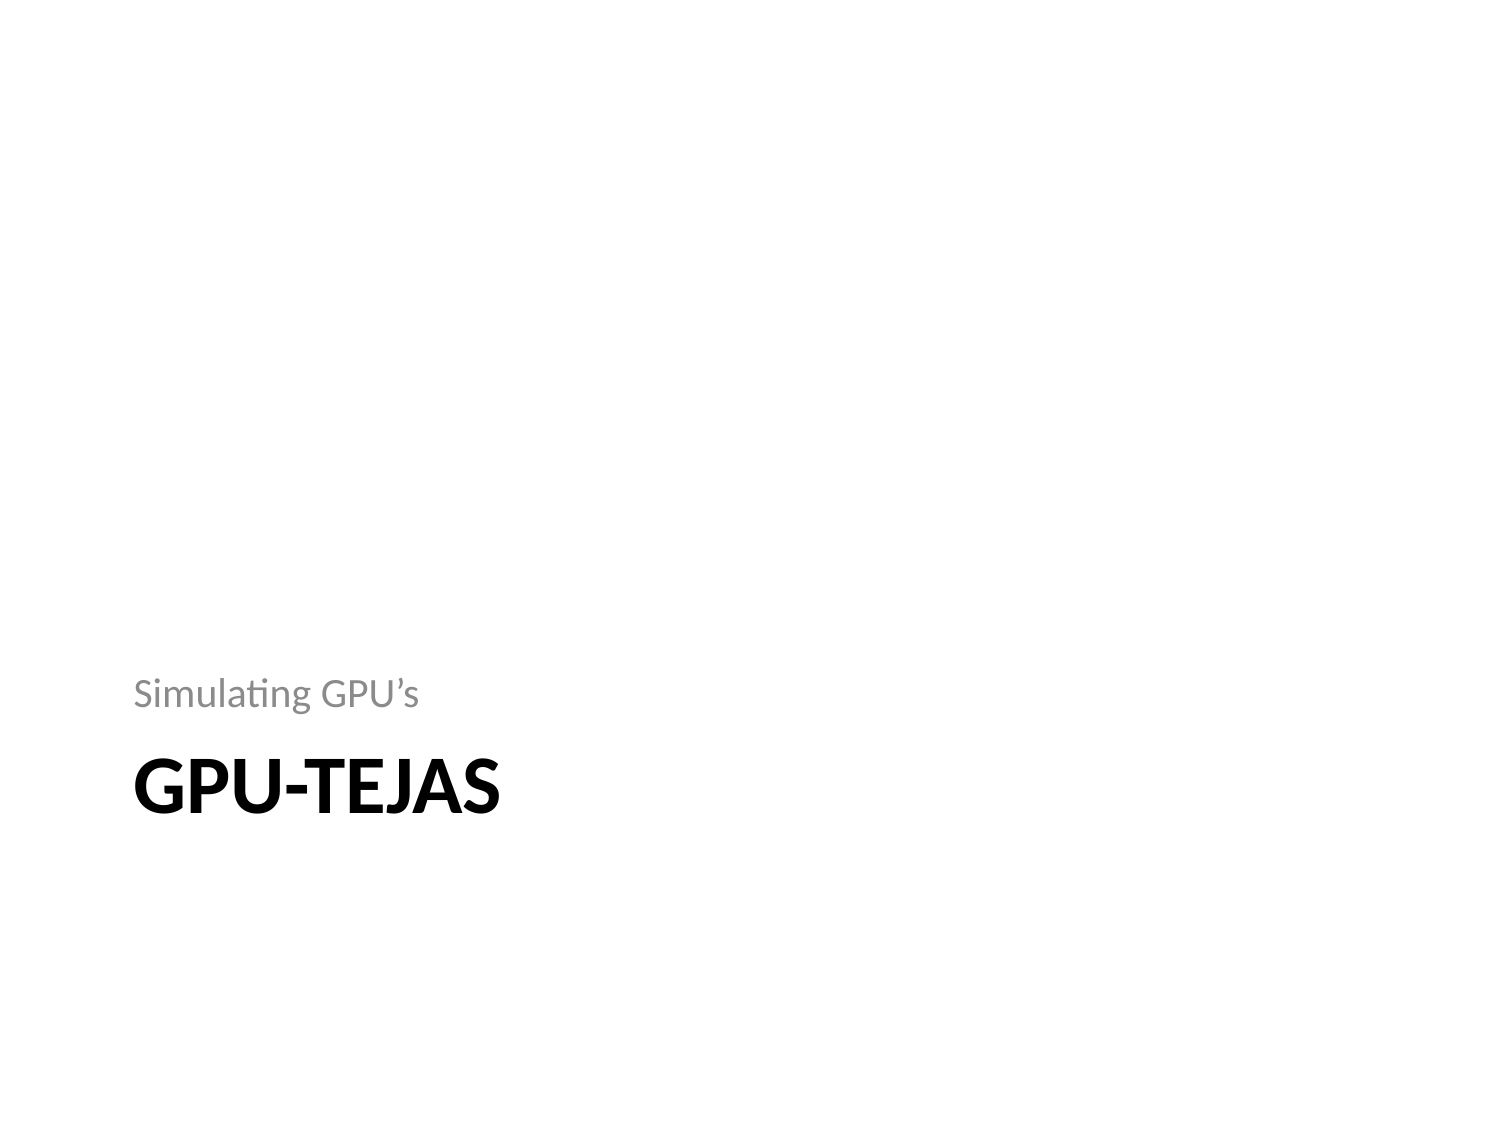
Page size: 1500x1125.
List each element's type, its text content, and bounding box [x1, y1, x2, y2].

title GPU-TEJAS [118, 722, 1394, 947]
list Simulating GPU’s [118, 476, 1394, 722]
